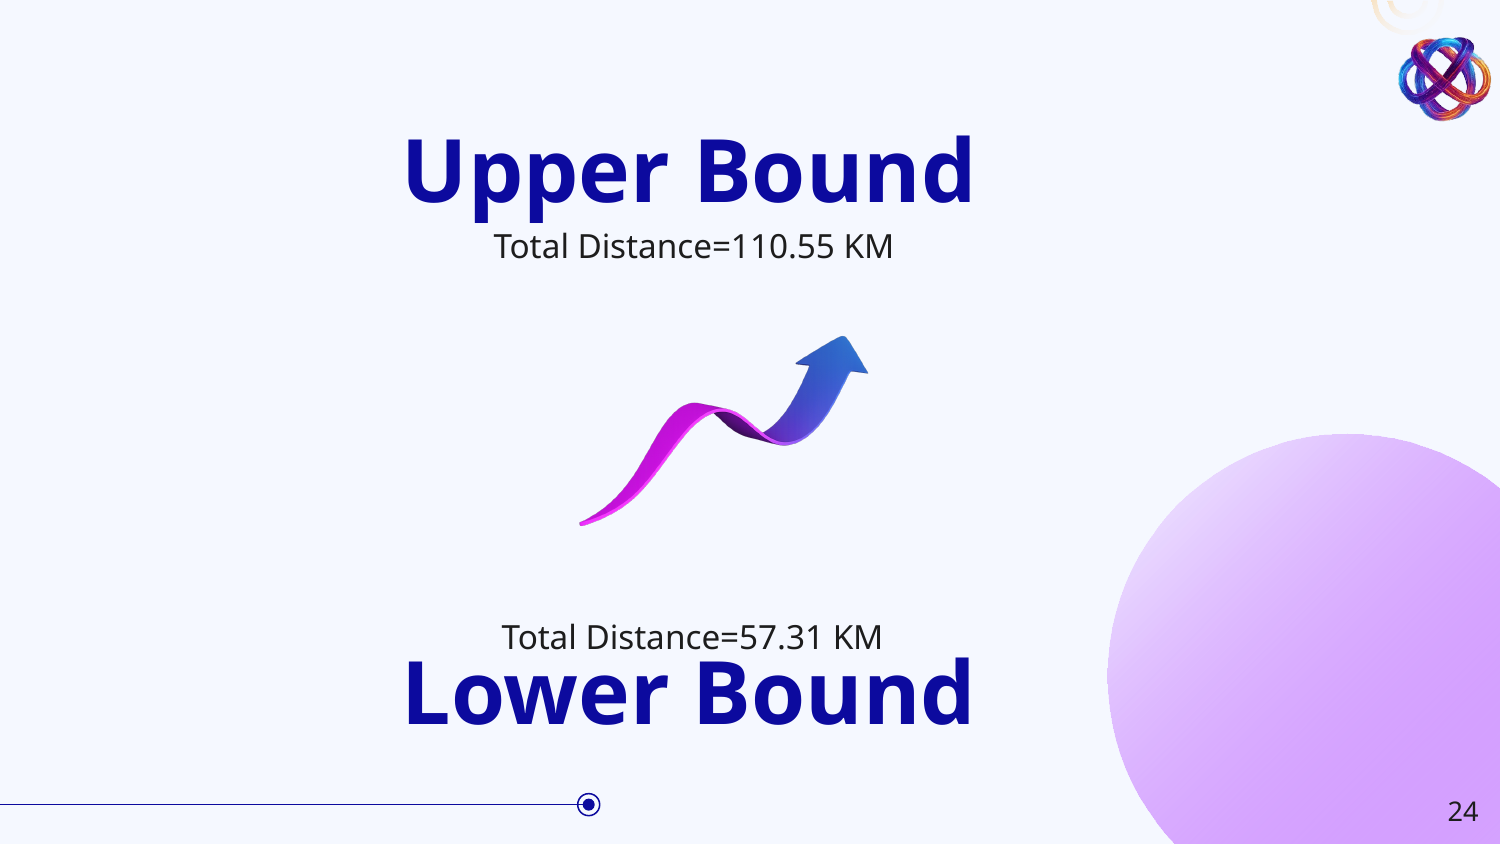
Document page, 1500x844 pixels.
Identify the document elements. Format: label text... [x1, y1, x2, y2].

slide_number ‹#› [1403, 779, 1494, 844]
title Lower Bound [386, 631, 1158, 758]
picture [1383, 26, 1500, 135]
title Upper Bound [386, 109, 1158, 236]
subtitle Total Distance=57.31 KM [486, 601, 1258, 700]
subtitle Total Distance=110.55 KM [478, 210, 1250, 309]
picture [509, 297, 917, 569]
